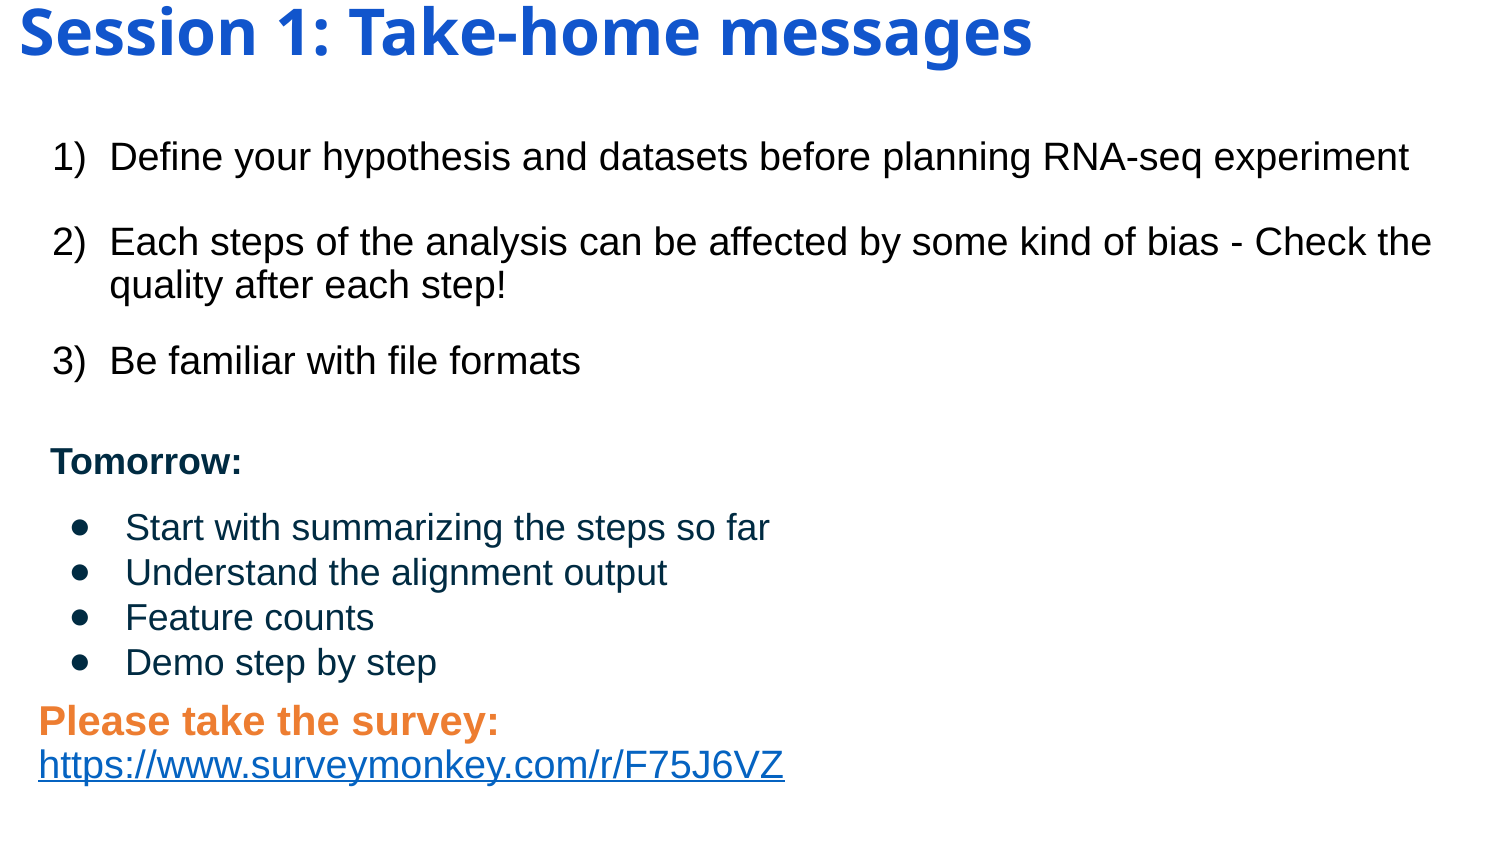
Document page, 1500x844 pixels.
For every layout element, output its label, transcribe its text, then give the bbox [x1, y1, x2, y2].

text_box Tomorrow: Start with summarizing the steps so far Understand the alignment output Feature counts Demo step by step [34, 421, 1337, 764]
text_box Define your hypothesis and datasets before planning RNA-seq experiment Each steps of the analysis can be affected by some kind of bias - Check the quality after each step! Be familiar with file formats [19, 120, 1451, 441]
text_box Please take the survey: https://www.surveymonkey.com/r/F75J6VZ [23, 684, 855, 844]
title Session 1: Take-home messages [19, 0, 1314, 120]
